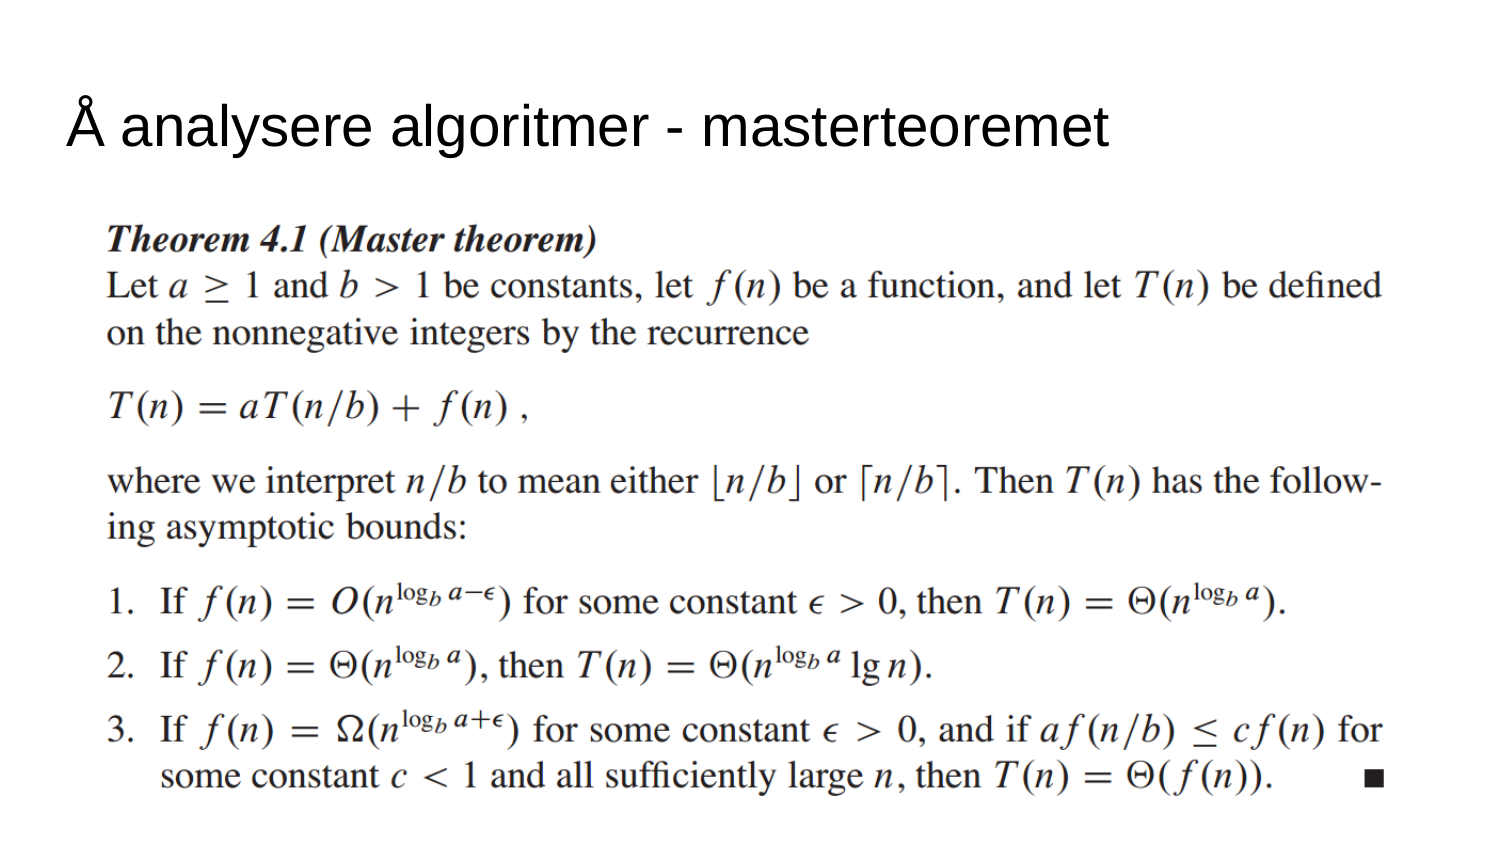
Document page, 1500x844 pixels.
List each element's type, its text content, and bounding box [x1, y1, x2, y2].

picture [97, 212, 1403, 829]
title Å analysere algoritmer - masterteoremet [51, 72, 1449, 167]
